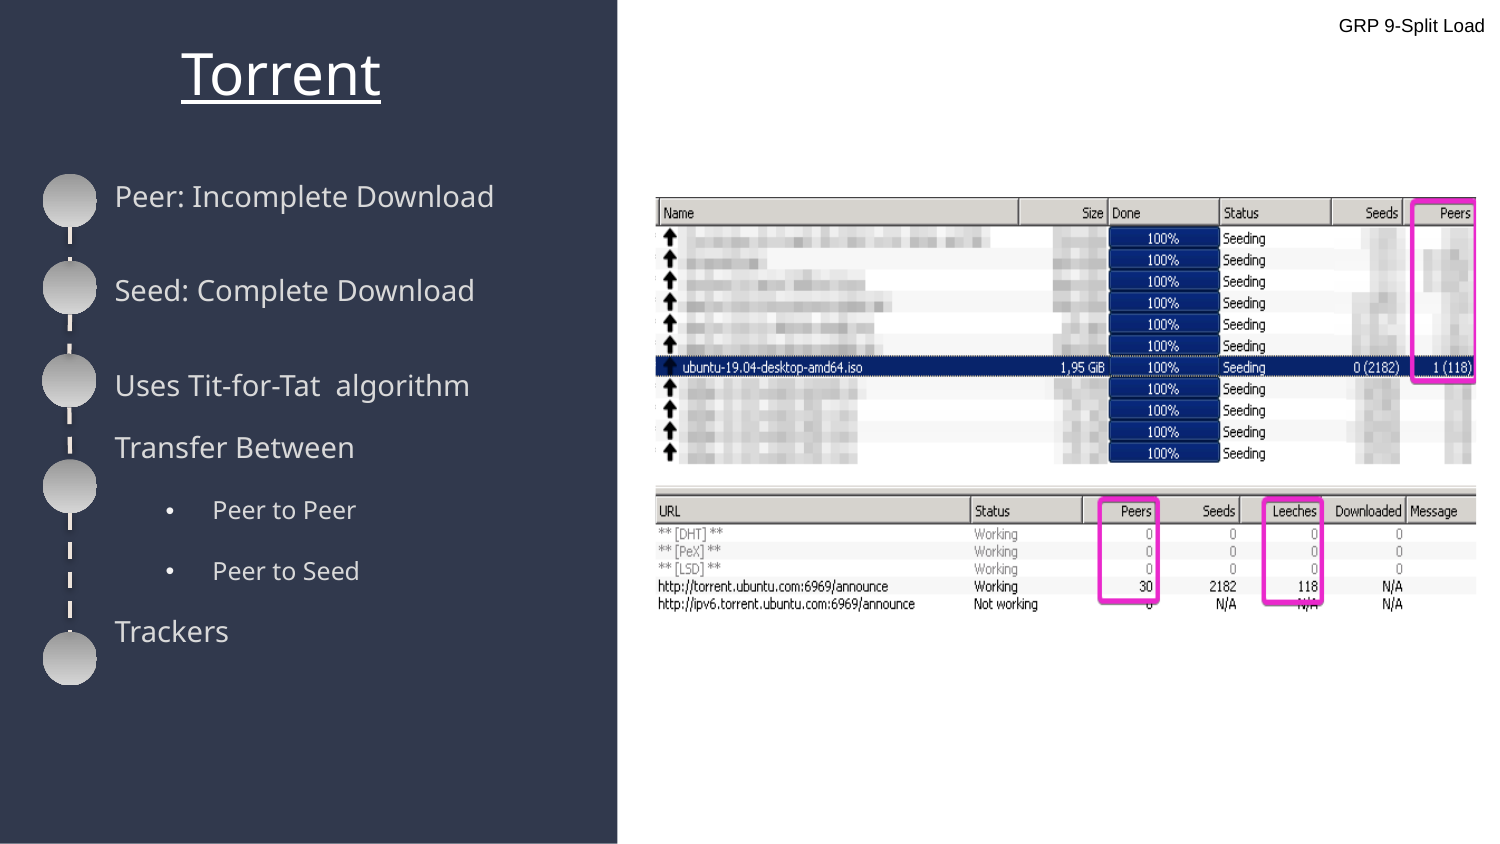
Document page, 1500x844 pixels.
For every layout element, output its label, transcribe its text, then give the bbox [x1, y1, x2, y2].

list Peer: Incomplete Download Seed: Complete Download Uses Tit-for-Tat algorithm Transfer Between Peer to Peer Peer to Seed Trackers [75, 167, 589, 758]
text_box [41, 457, 99, 515]
title Torrent [151, 21, 412, 109]
picture [655, 196, 1477, 625]
text_box [41, 258, 99, 316]
text_box [41, 171, 99, 230]
text_box [40, 352, 99, 409]
text_box [41, 629, 99, 688]
